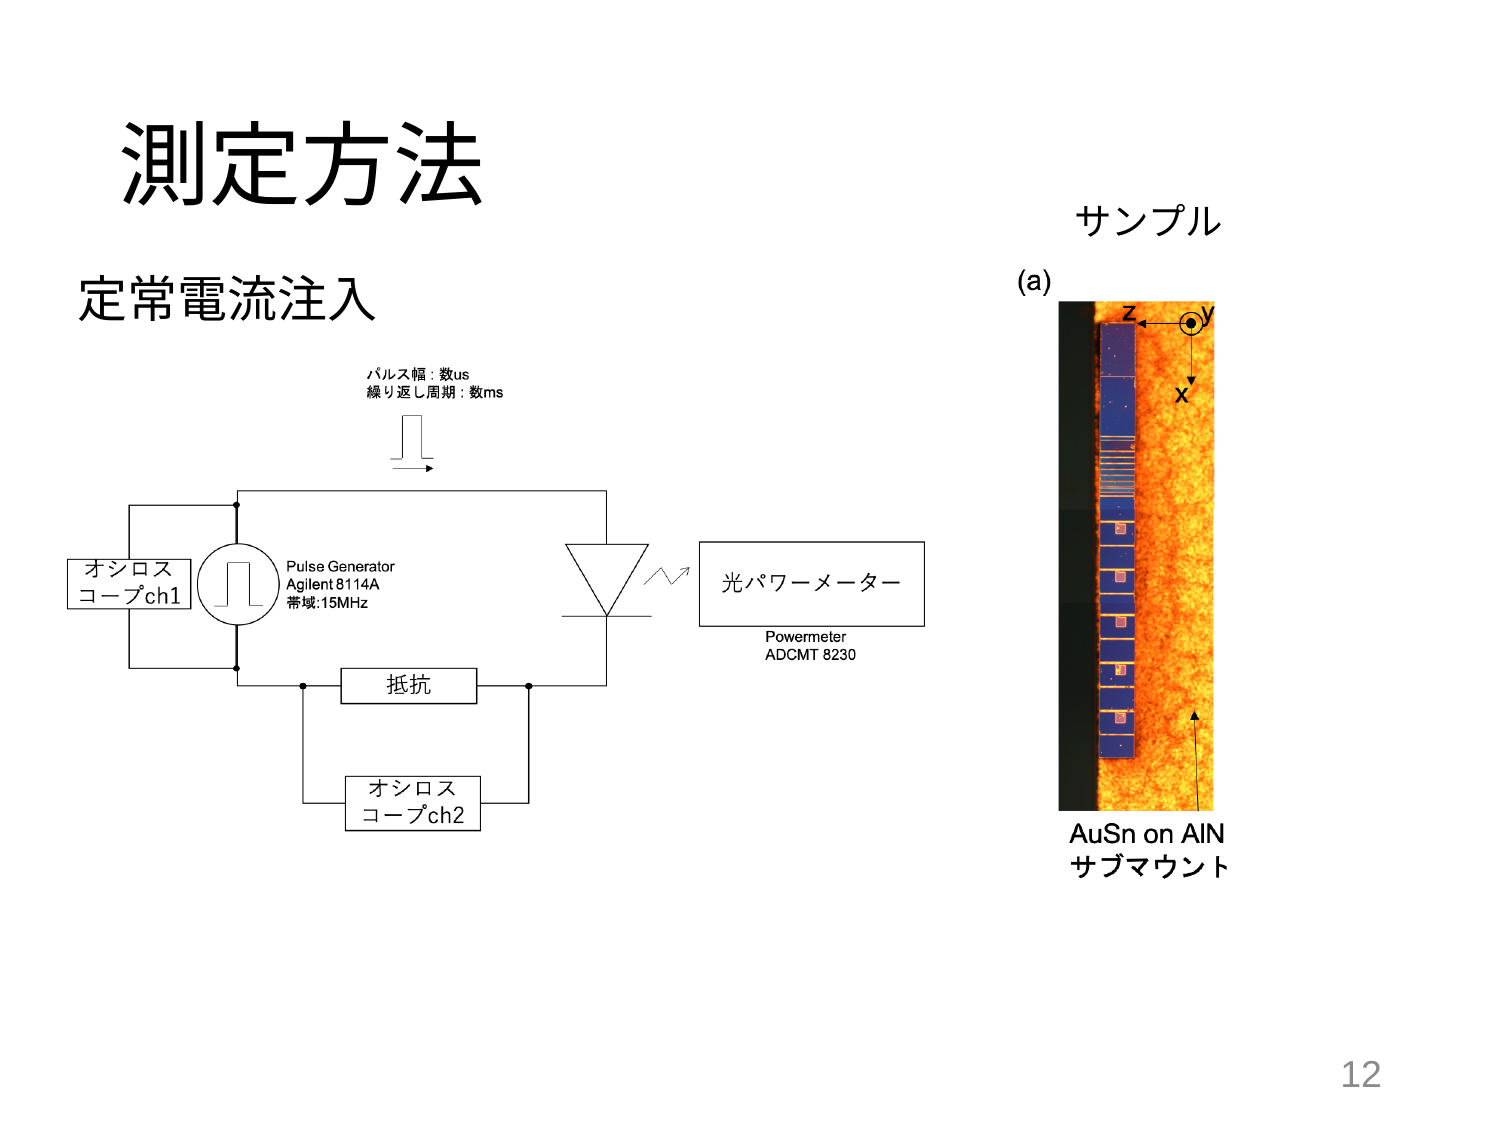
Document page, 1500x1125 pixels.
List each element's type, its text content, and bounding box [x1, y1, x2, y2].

picture [1000, 251, 1227, 896]
title 測定方法 [103, 59, 1397, 278]
slide_number 11 [1059, 1042, 1397, 1103]
picture [62, 359, 970, 843]
text_box 定常電流注入 [62, 259, 612, 335]
text_box サンプル [1059, 191, 1358, 251]
